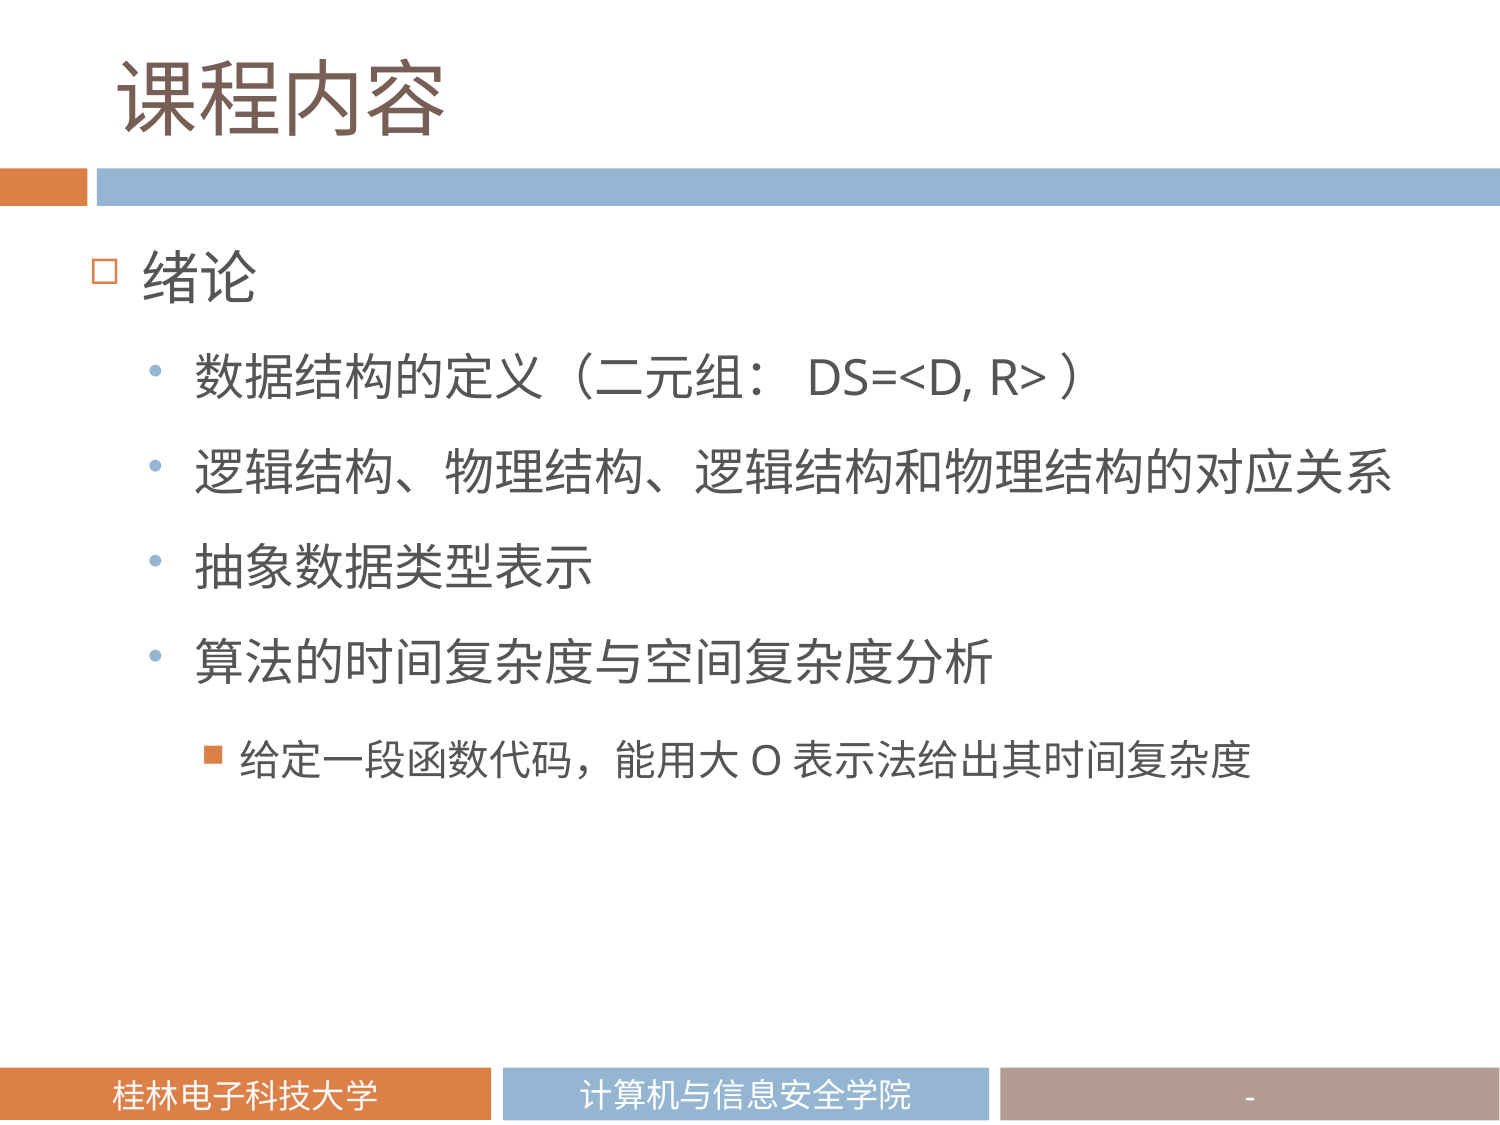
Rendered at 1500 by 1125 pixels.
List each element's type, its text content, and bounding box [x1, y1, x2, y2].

list 绪论 数据结构的定义（二元组：DS=<D, R>） 逻辑结构、物理结构、逻辑结构和物理结构的对应关系 抽象数据类型表示 算法的时间复杂度与空间复杂度分析 给定一段函数代码，能用大O表示法给出其时间复杂度 [73, 219, 1412, 1006]
title 课程内容 [99, 37, 1438, 155]
